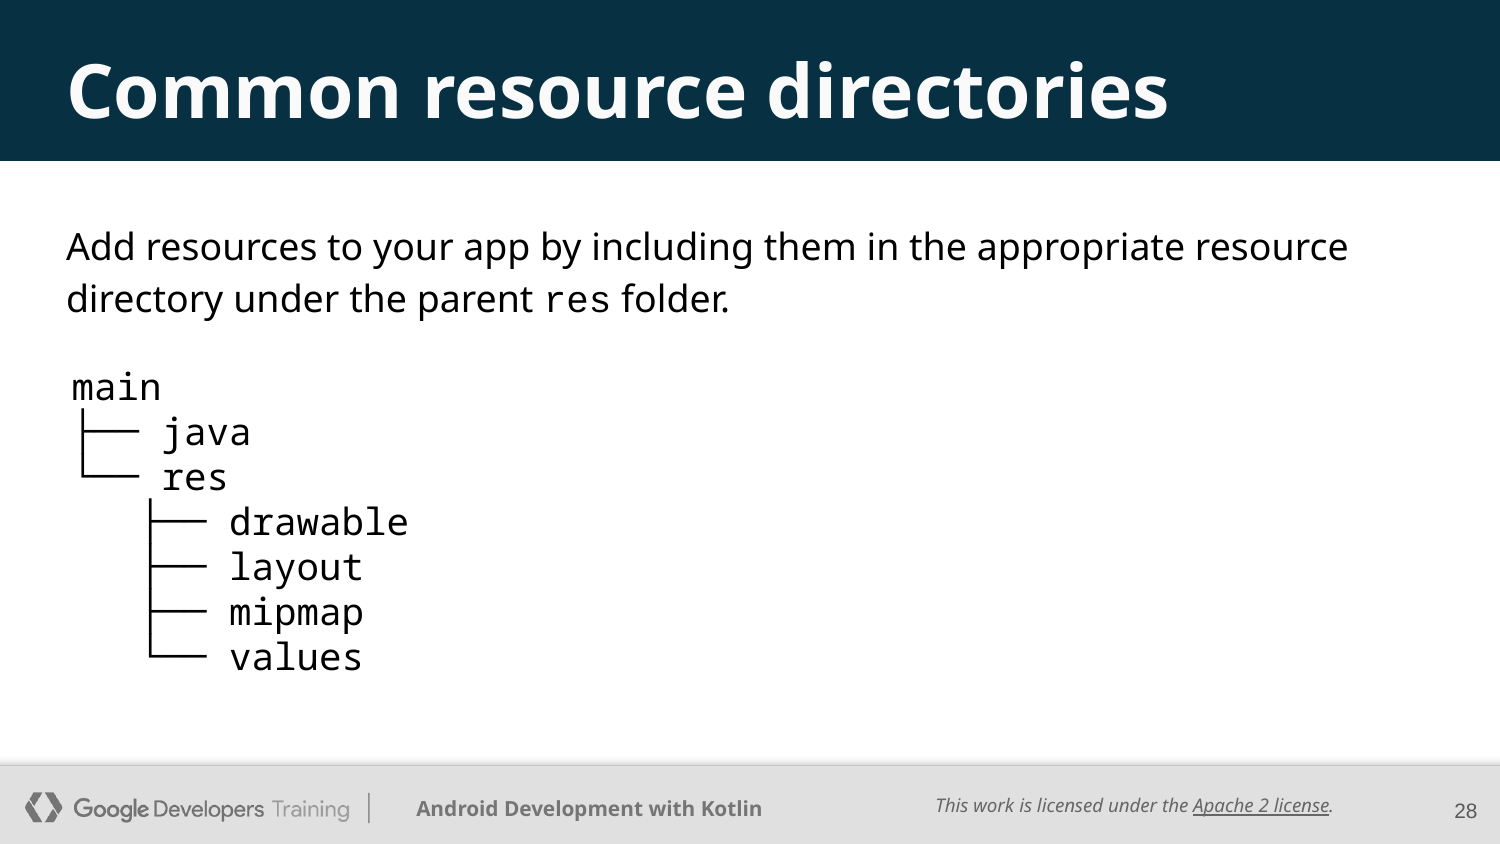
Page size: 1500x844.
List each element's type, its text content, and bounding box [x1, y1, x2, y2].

slide_number ‹#› [1402, 777, 1493, 842]
title Common resource directories [51, 28, 1449, 122]
list Add resources to your app by including them in the appropriate resource directory under the parent res folder. [51, 201, 1449, 309]
text_box main ├── java └── res ├── drawable ├── layout ├── mipmap └── values [56, 348, 1449, 697]
picture [0, 161, 1500, 844]
